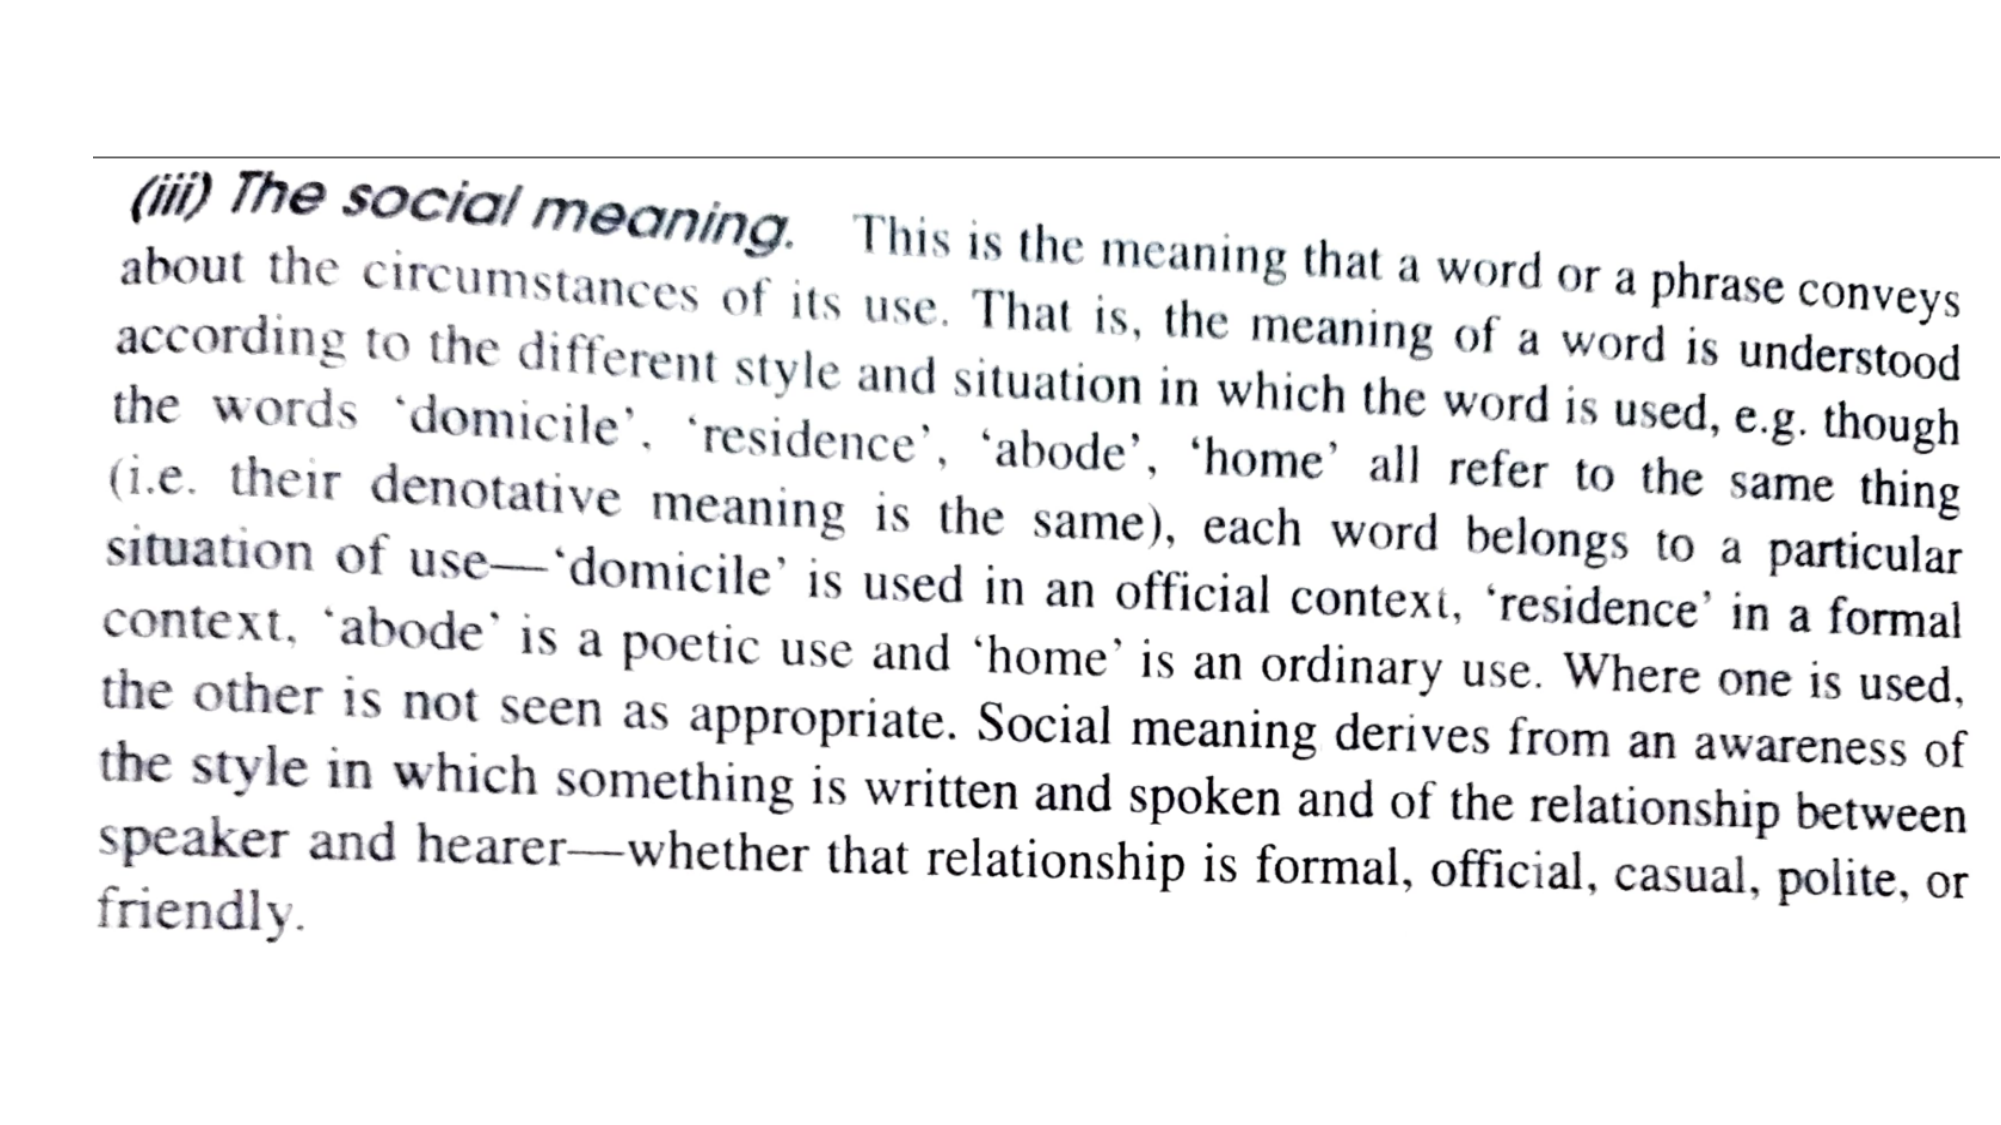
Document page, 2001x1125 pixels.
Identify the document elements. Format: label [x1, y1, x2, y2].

picture [93, 156, 2000, 969]
